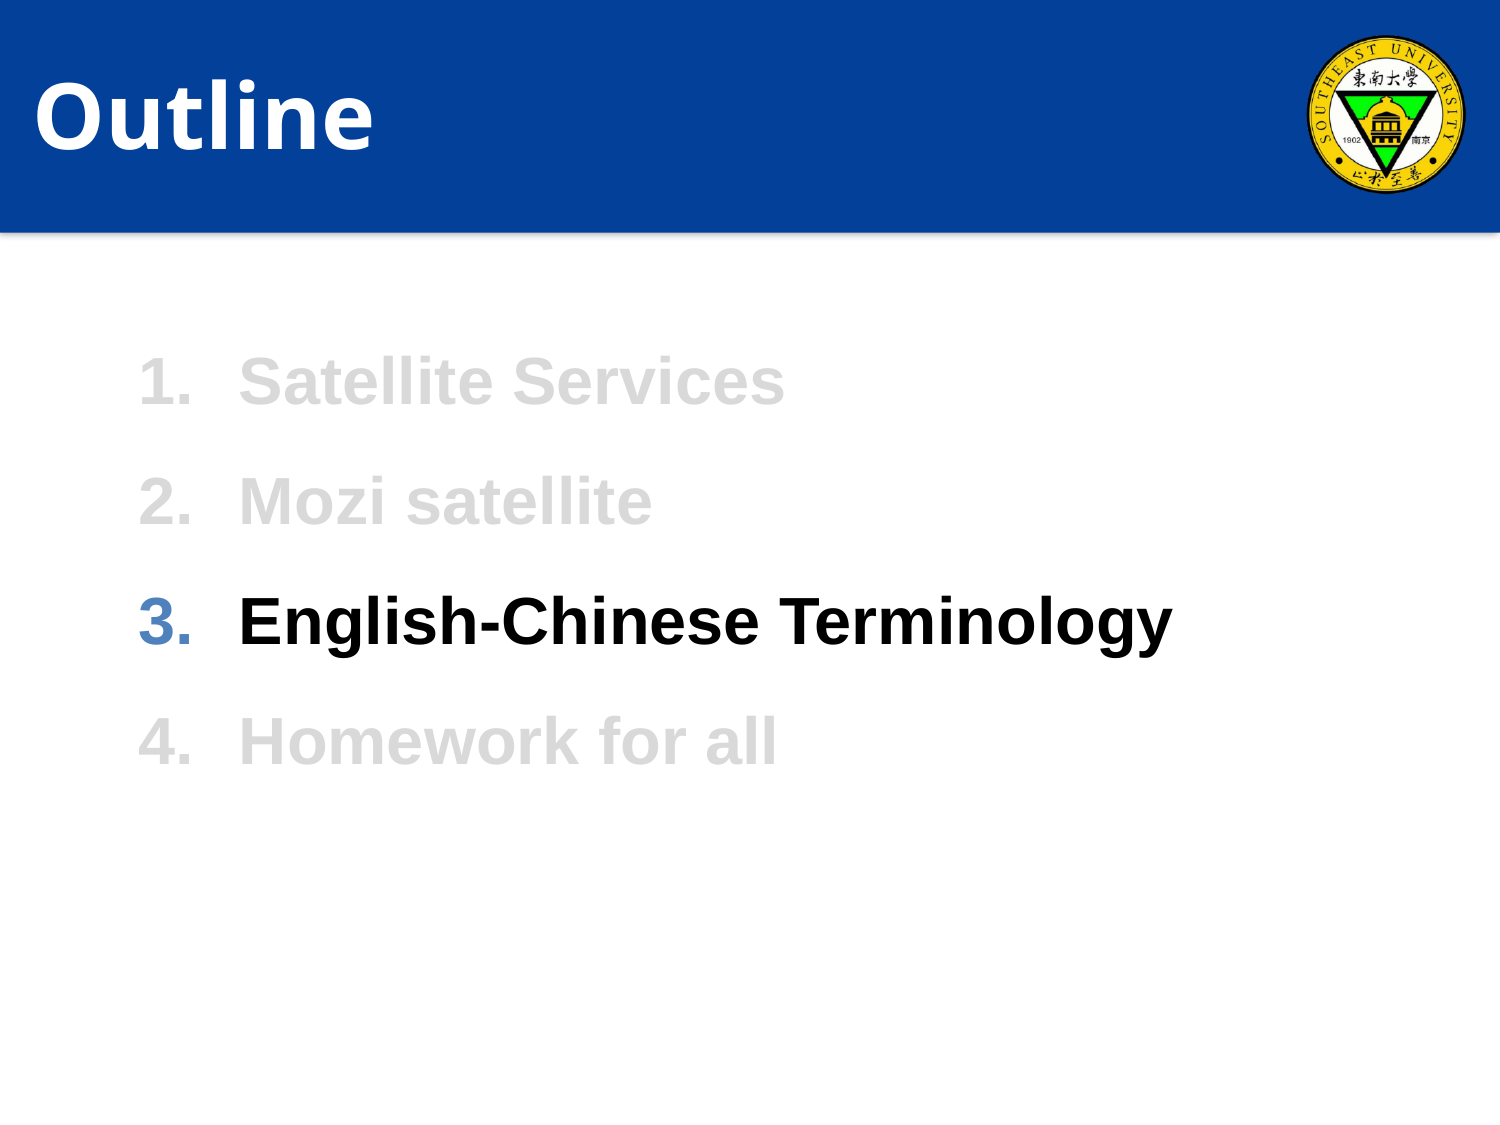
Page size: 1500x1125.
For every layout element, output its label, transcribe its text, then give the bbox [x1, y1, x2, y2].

text_box Satellite Services Mozi satellite English-Chinese Terminology Homework for all [123, 290, 1435, 786]
title Outline [17, 19, 1368, 207]
picture [1304, 32, 1467, 195]
